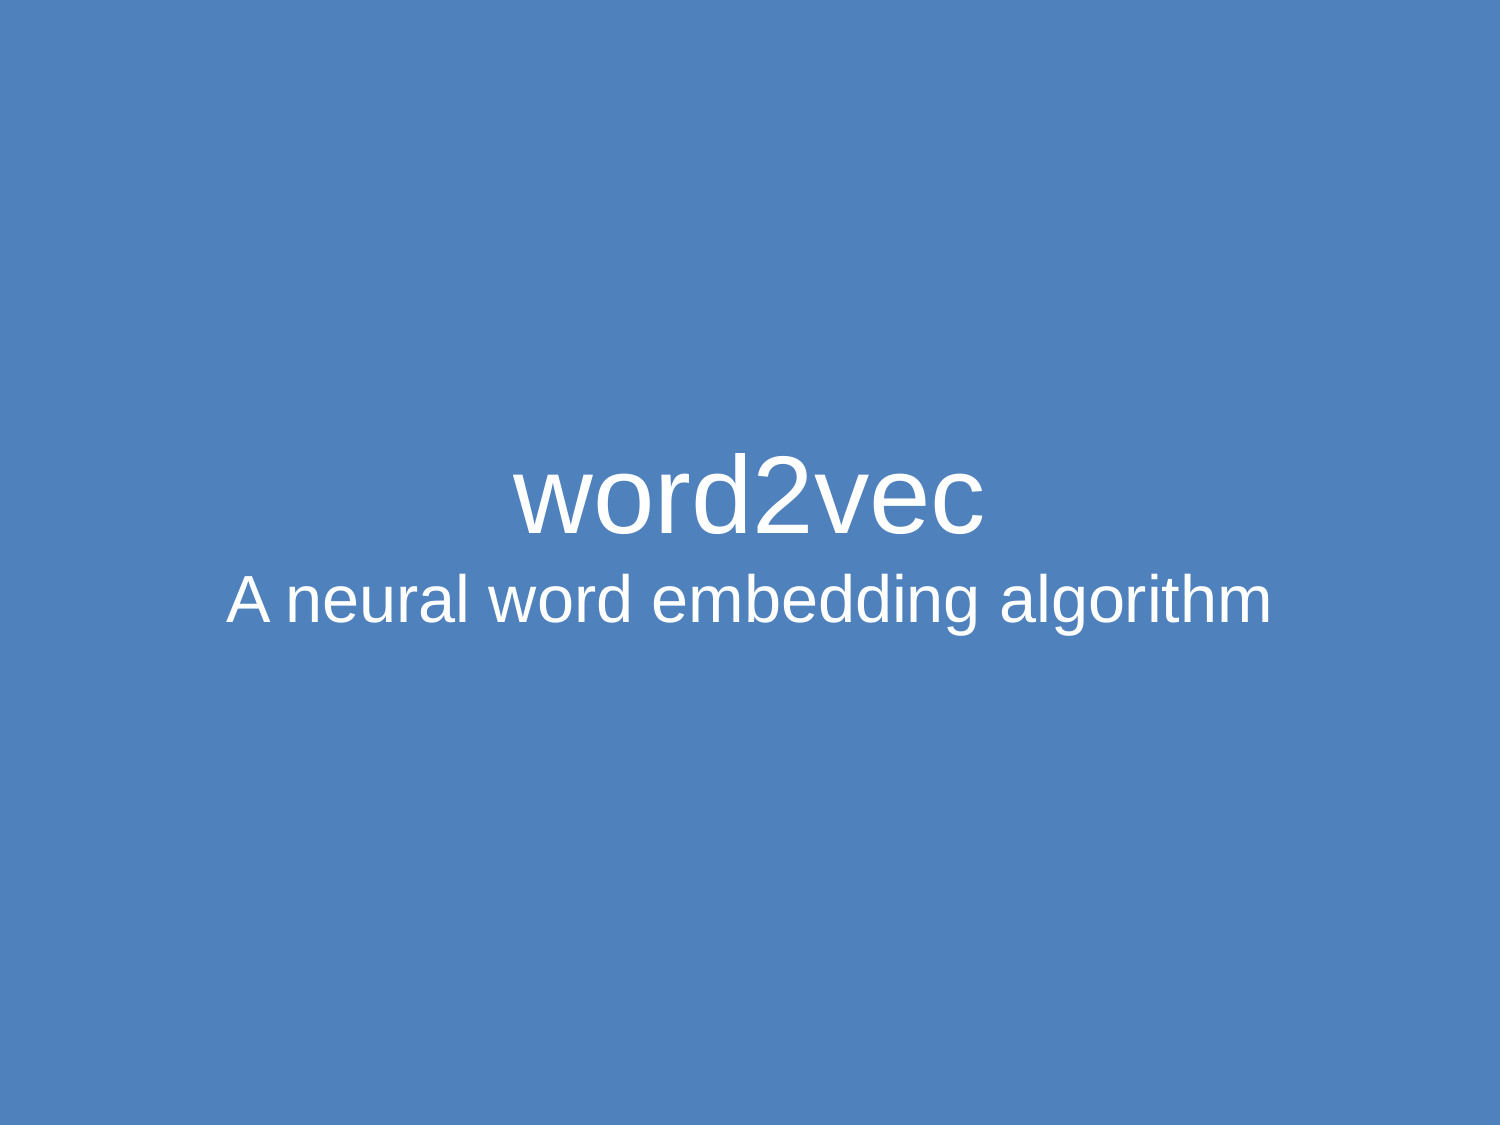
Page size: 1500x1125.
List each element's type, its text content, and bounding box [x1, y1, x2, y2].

text_box word2vec A neural word embedding algorithm [27, 289, 1473, 770]
